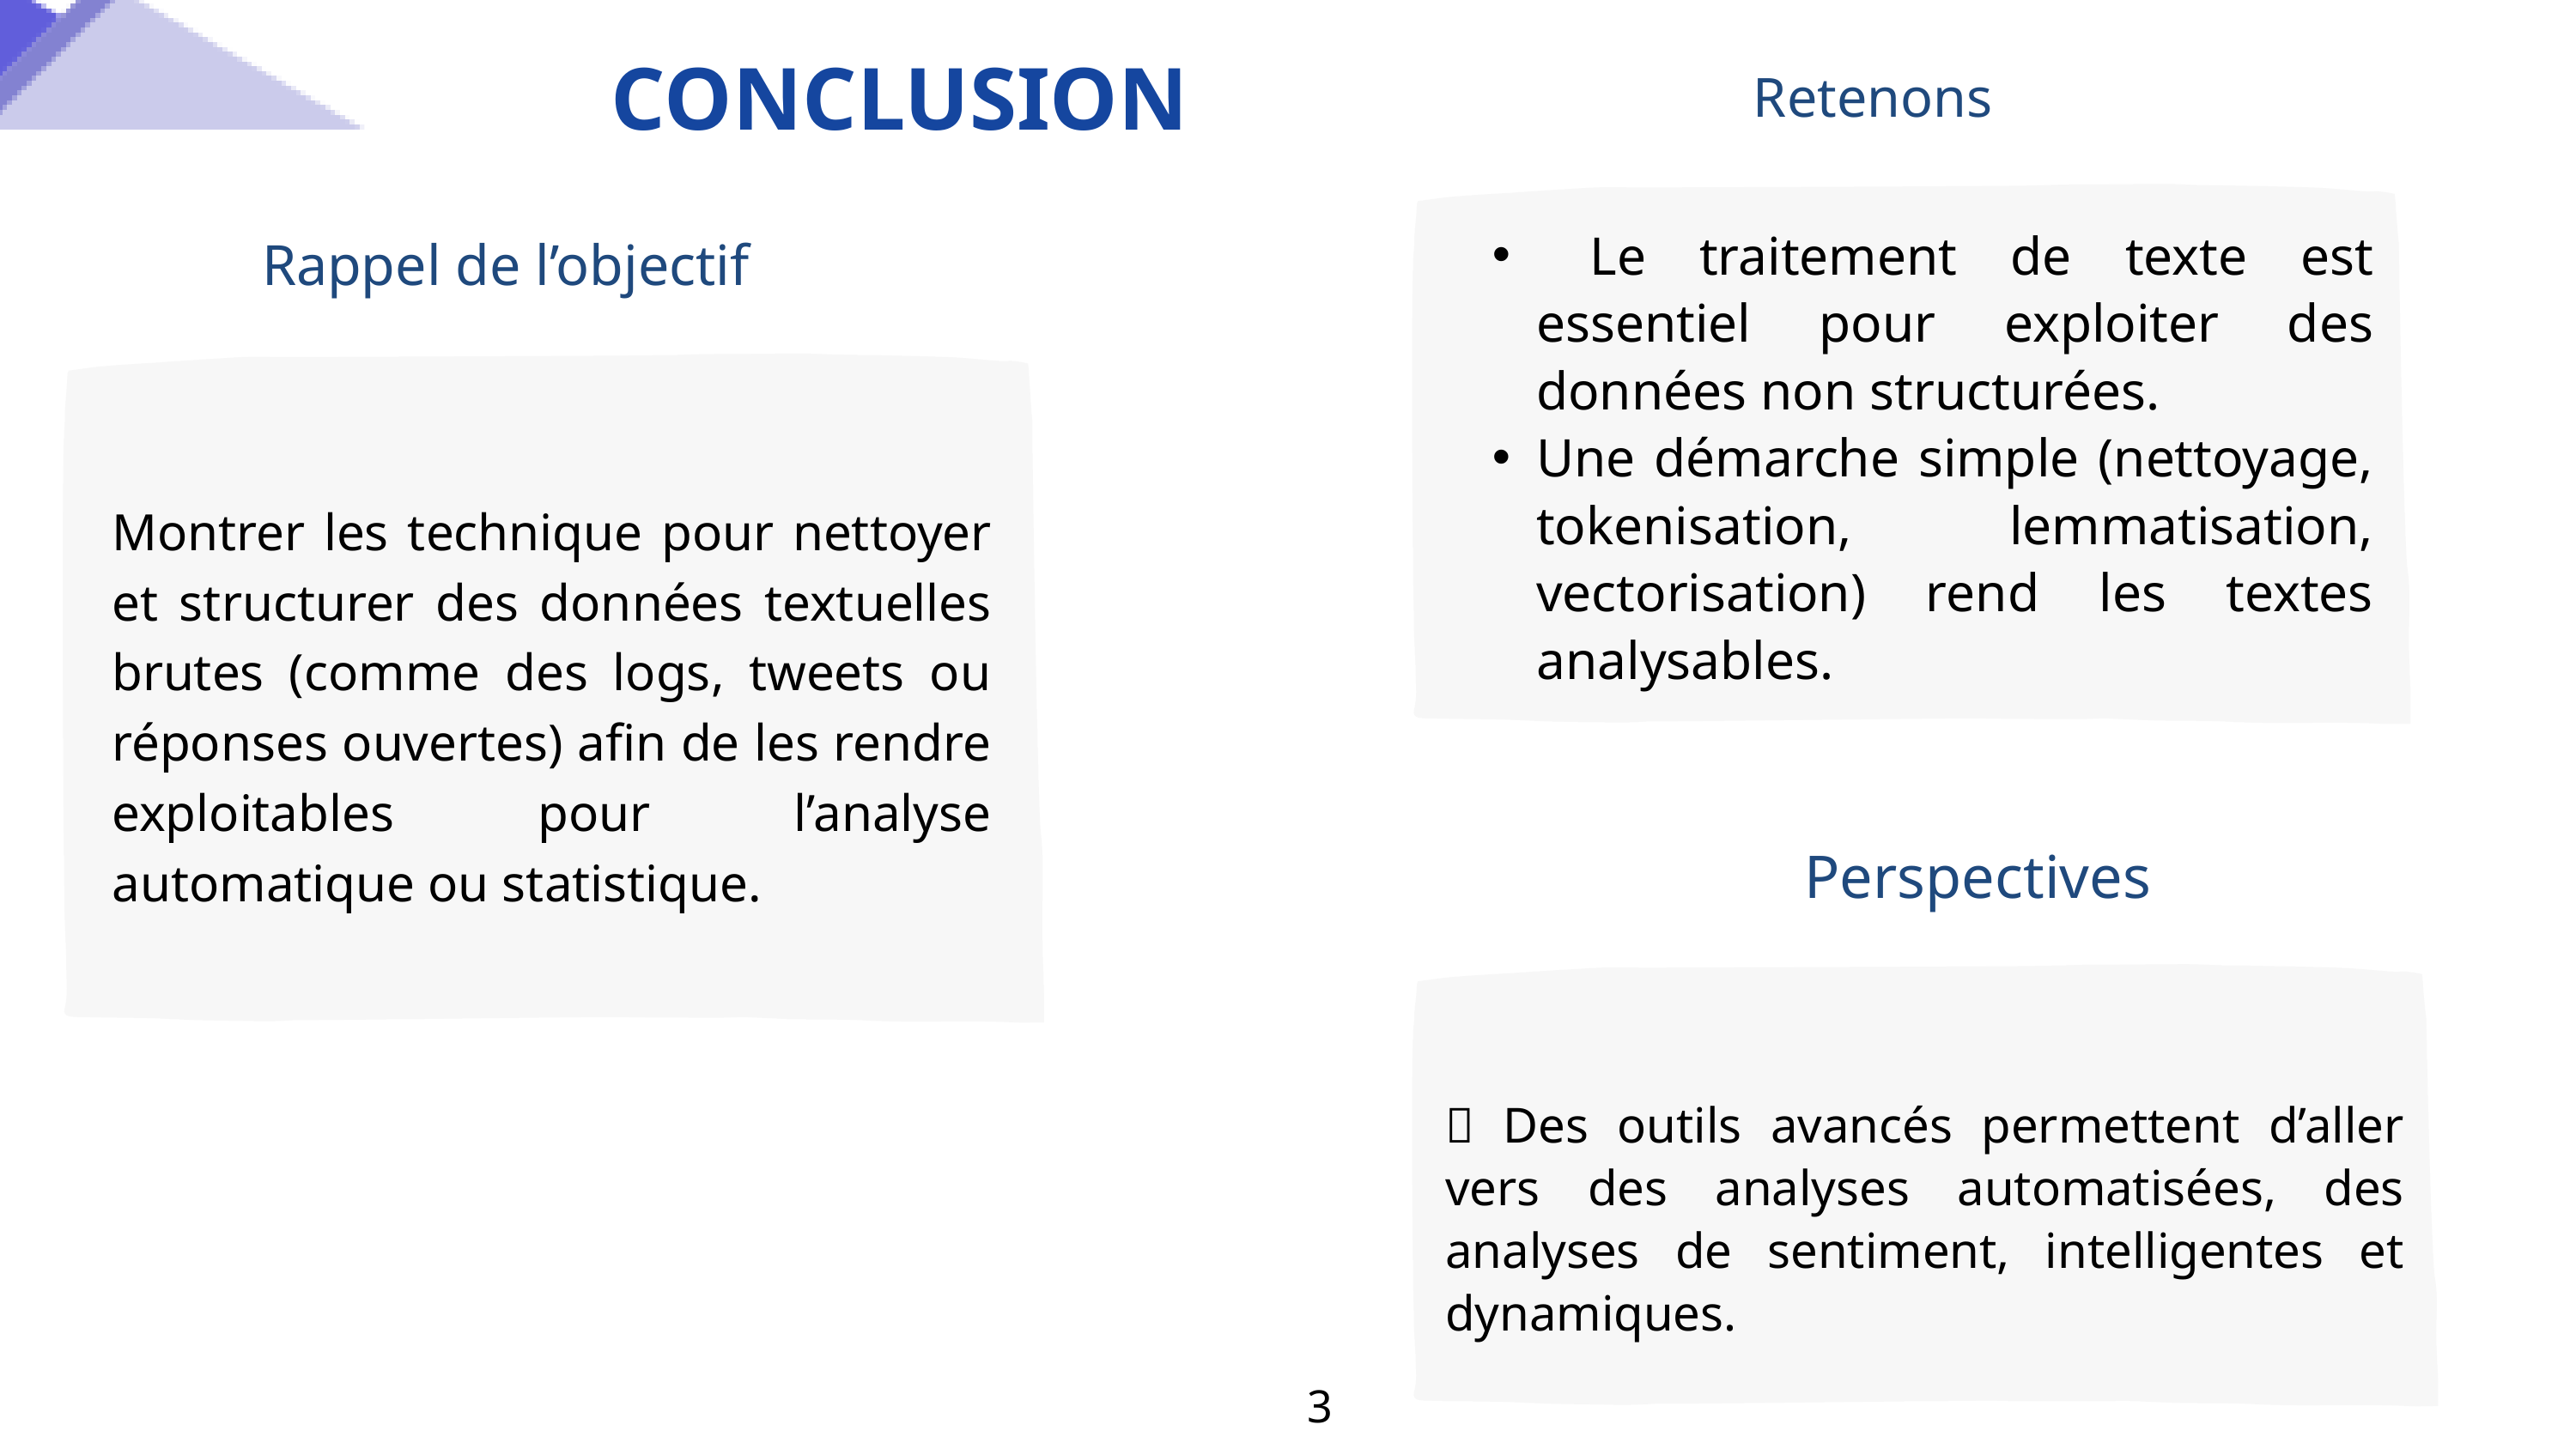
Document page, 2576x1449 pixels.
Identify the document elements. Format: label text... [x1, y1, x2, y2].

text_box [1412, 183, 2410, 724]
text_box Rappel de l’objectif [112, 223, 900, 296]
text_box Perspectives [1448, 834, 2508, 911]
text_box 31 [1302, 1369, 1339, 1449]
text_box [62, 352, 1044, 1023]
text_box CONCLUSION [290, 0, 1509, 148]
text_box Retenons [1509, 58, 2411, 129]
text_box [0, 0, 290, 130]
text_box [1412, 963, 2438, 1407]
